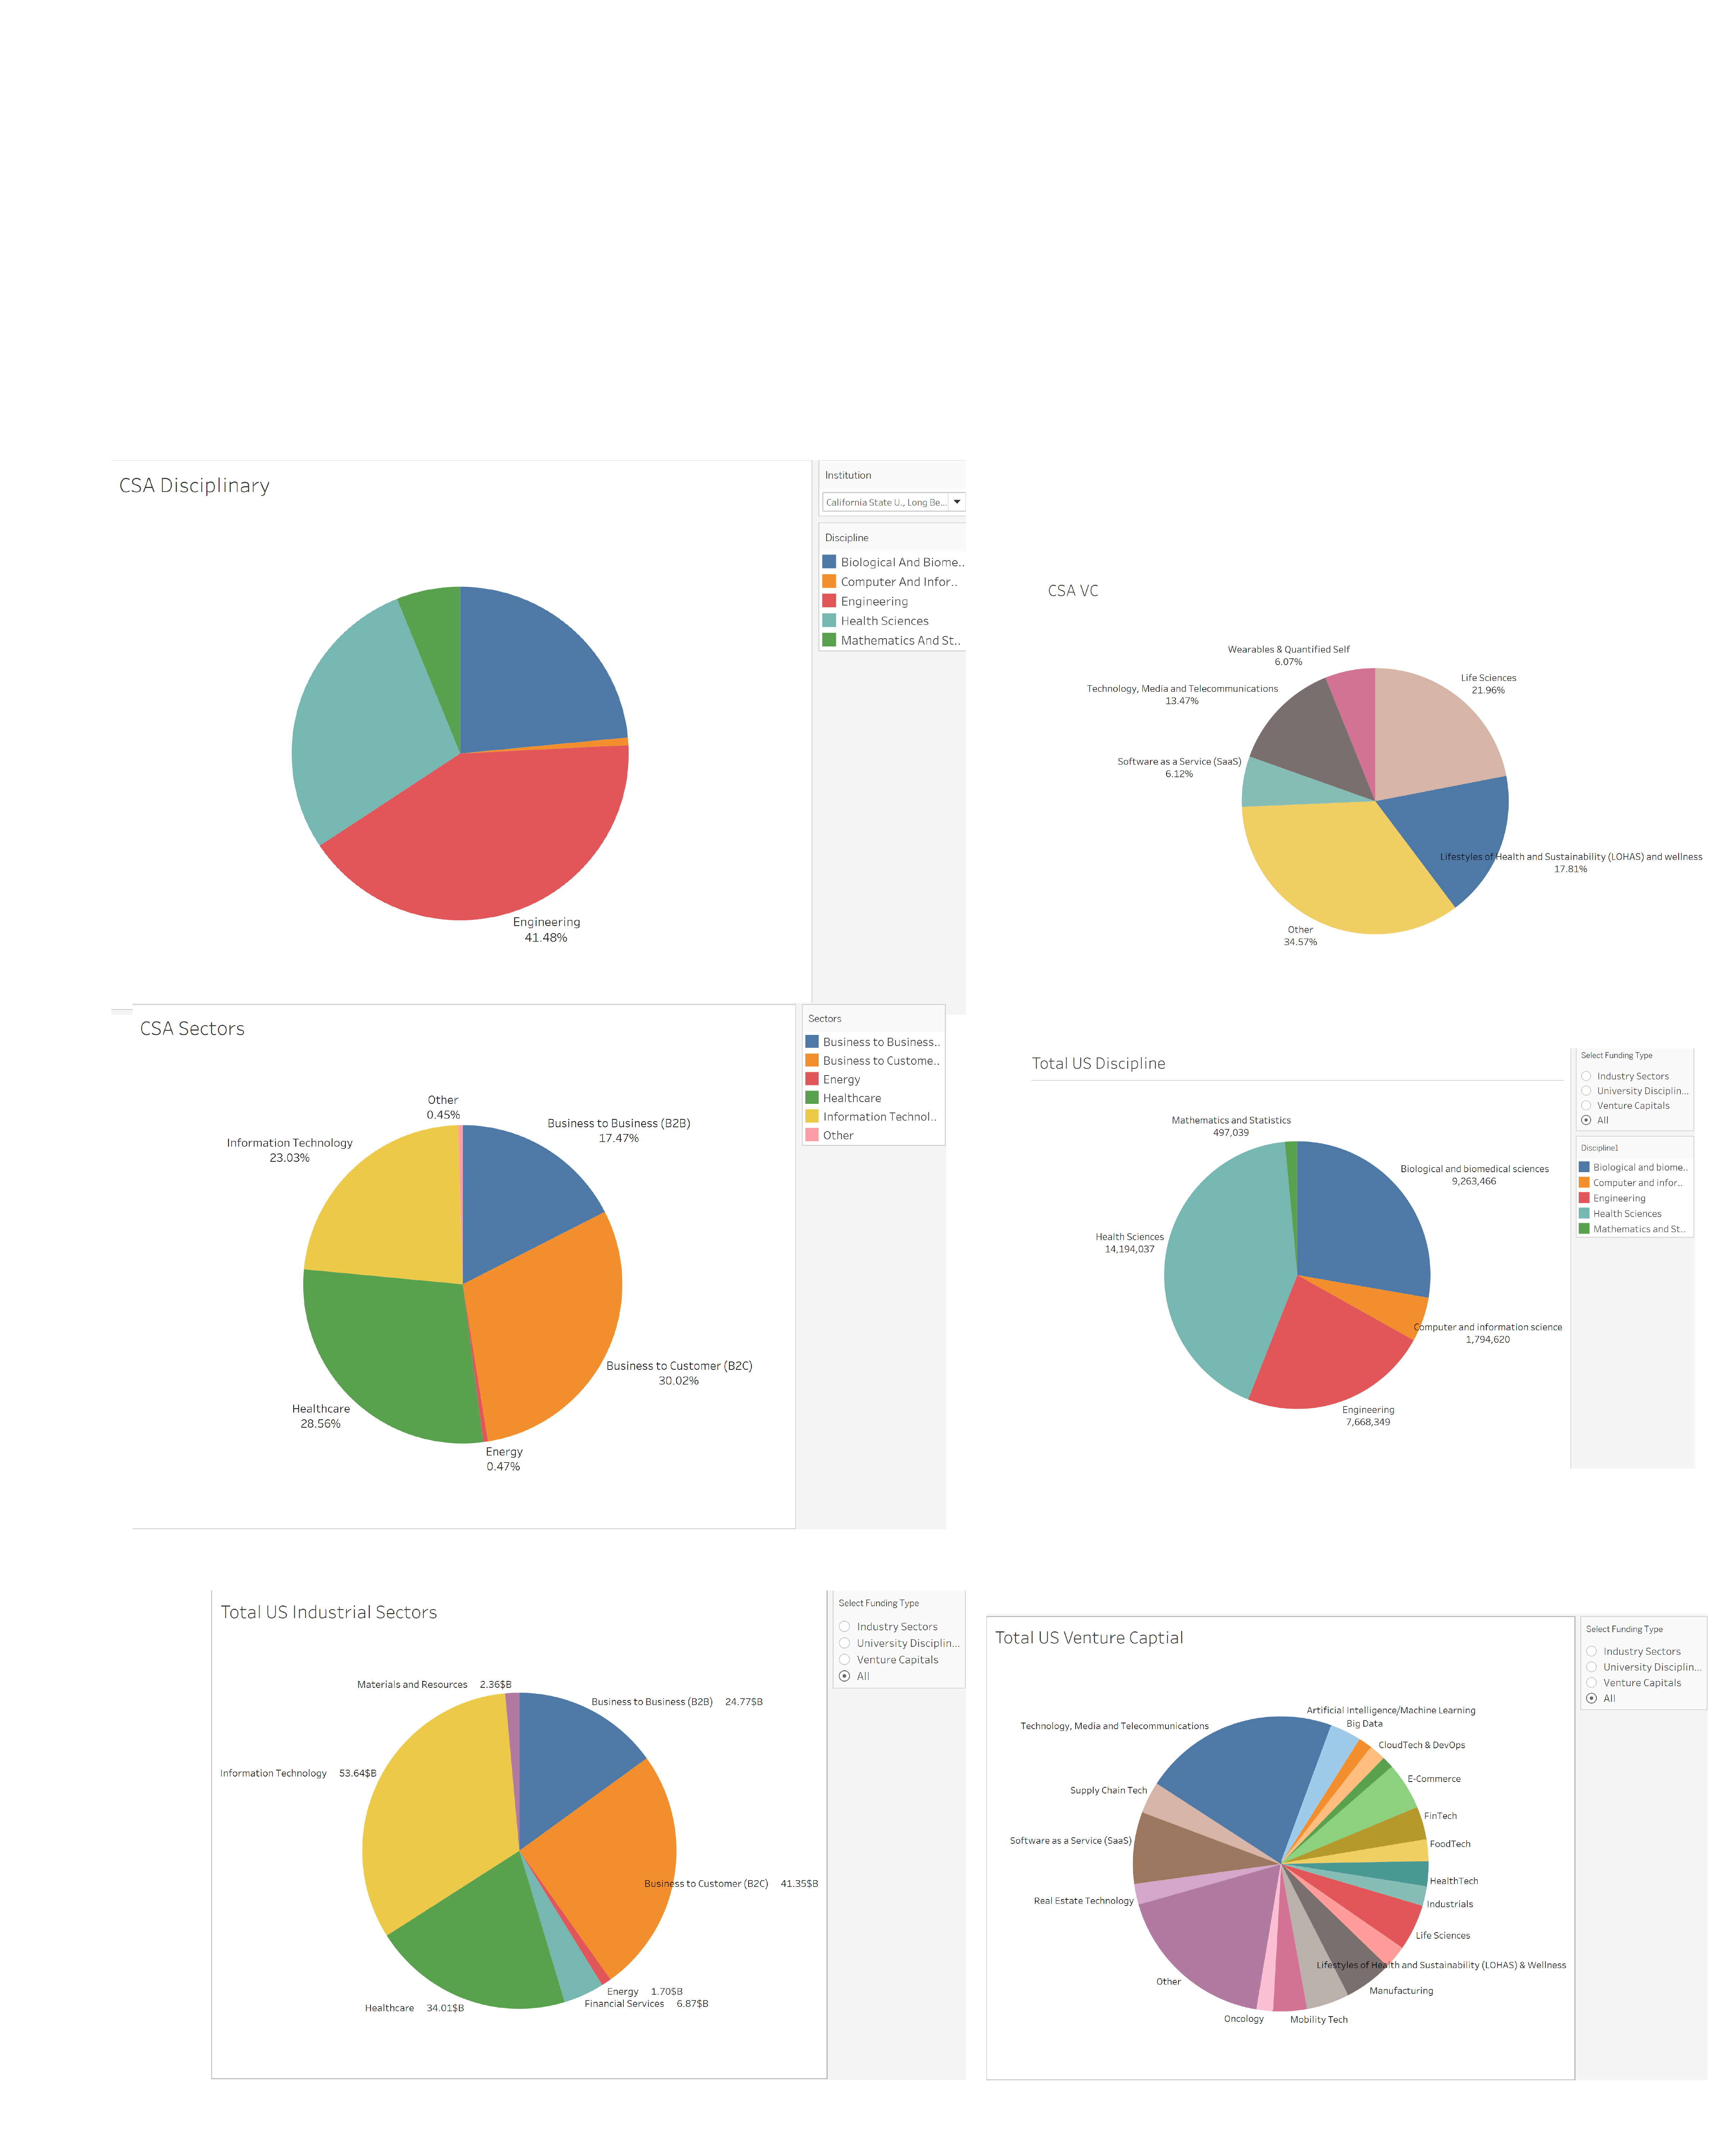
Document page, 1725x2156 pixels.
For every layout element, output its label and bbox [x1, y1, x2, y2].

picture [1041, 574, 1708, 983]
picture [986, 1614, 1708, 2080]
picture [1029, 1048, 1695, 1469]
picture [211, 1590, 966, 2080]
picture [111, 460, 966, 1530]
